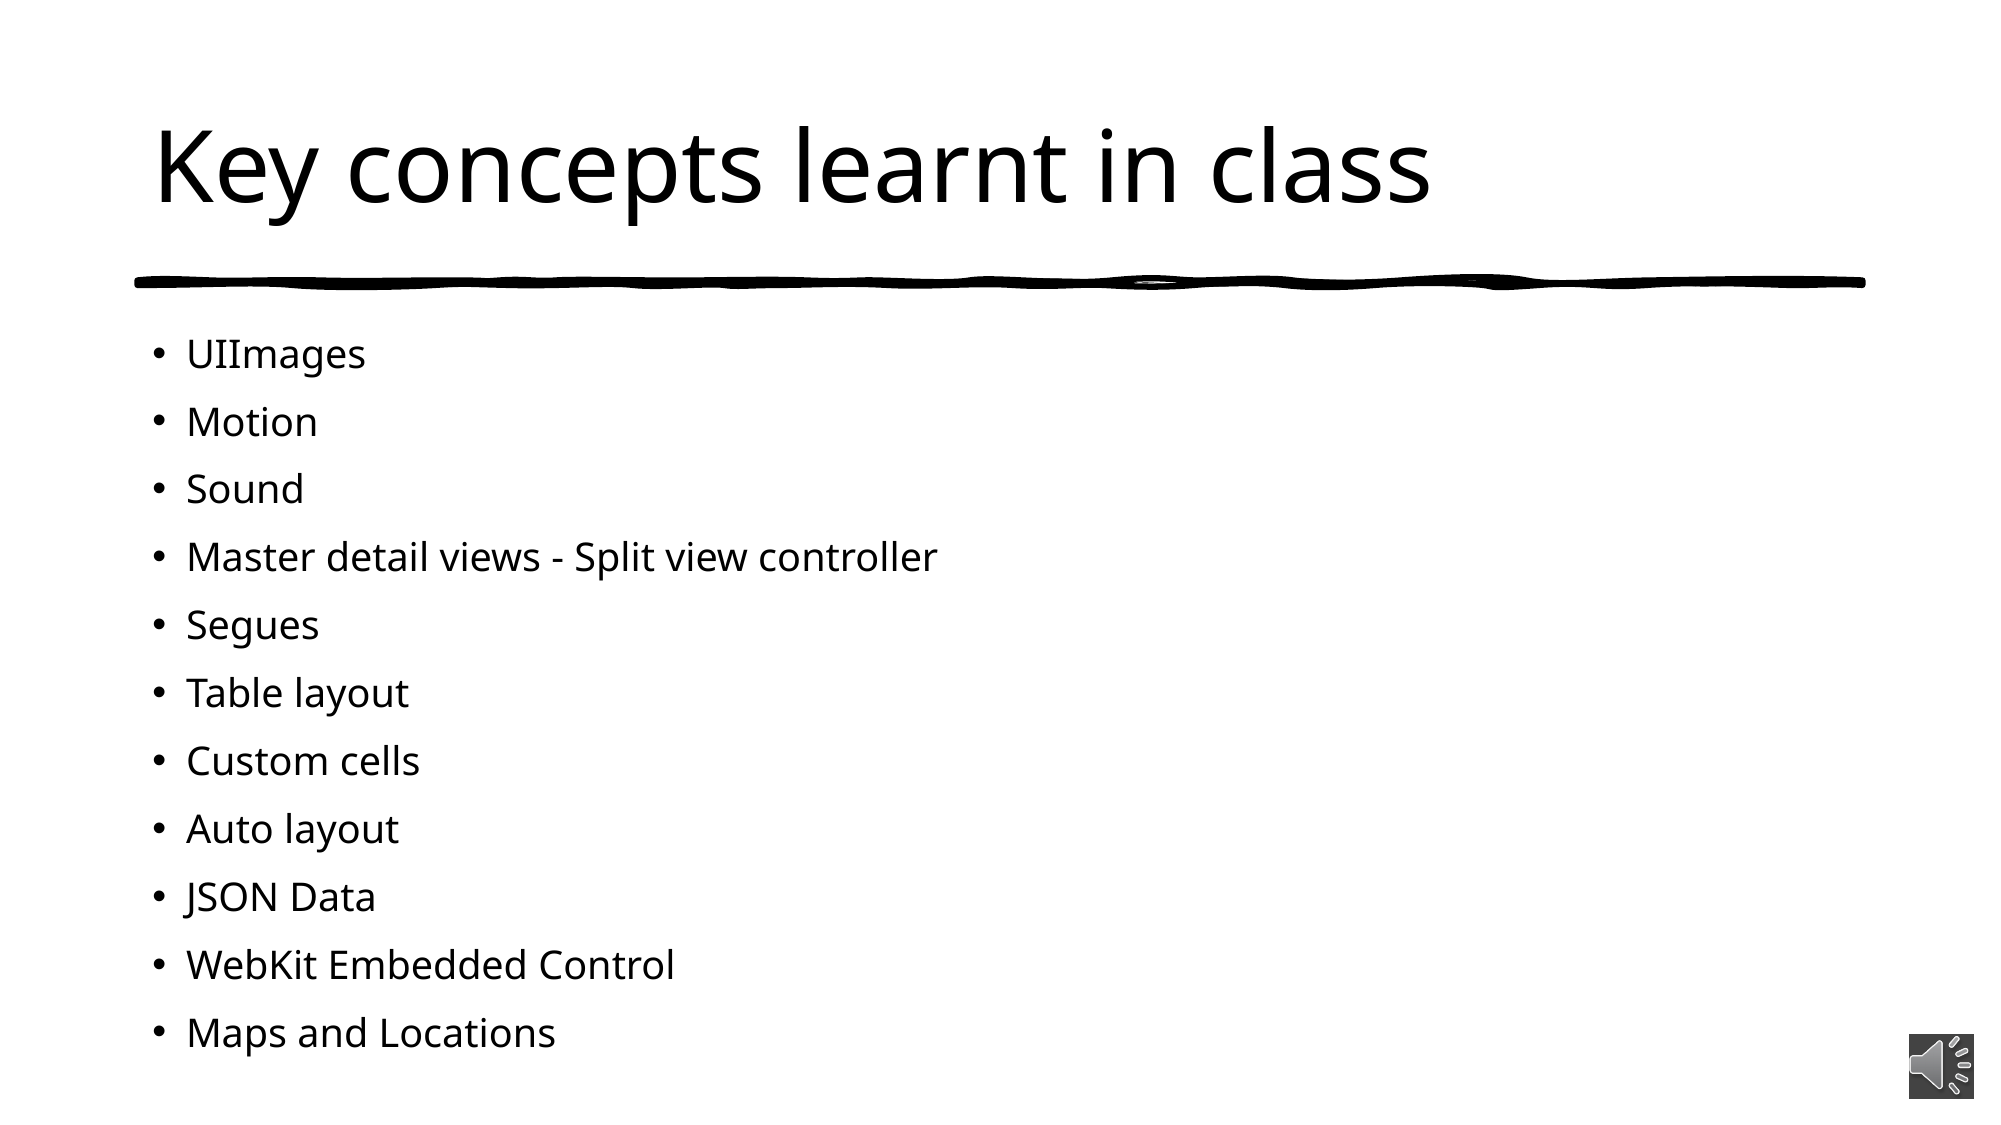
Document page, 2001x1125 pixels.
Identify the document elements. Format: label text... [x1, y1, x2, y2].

title Key concepts learnt in class [137, 53, 1863, 271]
list UIImages Motion Sound Master detail views - Split view controller Segues Table layout Custom cells Auto layout JSON Data WebKit Embedded Control Maps and Locations [137, 316, 1863, 1066]
picture [1908, 1033, 1975, 1100]
